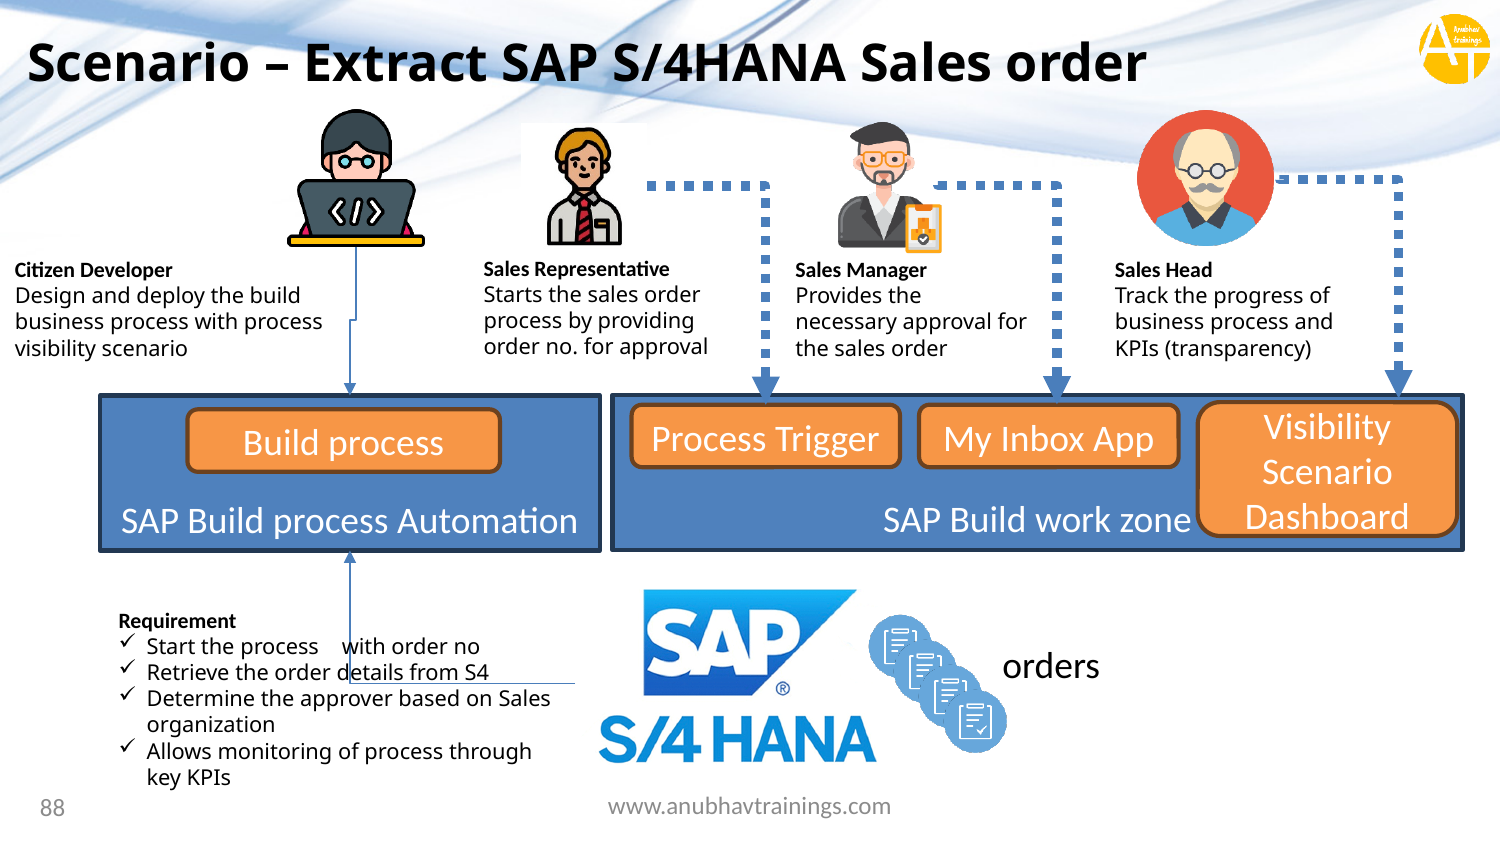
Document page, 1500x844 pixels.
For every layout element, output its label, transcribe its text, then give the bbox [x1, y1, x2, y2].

text_box Sales Head Track the progress of business process and KPIs (transparency) [1100, 248, 1274, 368]
text_box SAP Build process Automation [98, 393, 602, 553]
text_box Citizen Developer Design and deploy the build business process with process visibility scenario [0, 248, 400, 368]
text_box Requirement Start the process with order no Retrieve the order details from S4 Determine the approver based on Sales organization Allows monitoring of process through key KPIs [103, 598, 569, 798]
text_box SAP Build work zone [610, 393, 1465, 552]
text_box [937, 185, 1058, 405]
footer www.anubhavtrainings.com [512, 782, 988, 827]
text_box Sales Manager Provides the necessary approval for the sales order [780, 248, 932, 368]
text_box orders [987, 633, 1225, 694]
text_box Visibility Scenario Dashboard [1195, 400, 1460, 539]
picture [0, 0, 1500, 844]
text_box Sales Representative Starts the sales order process by providing order no. for approval [468, 246, 641, 367]
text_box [1279, 179, 1399, 399]
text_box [349, 550, 576, 684]
title Scenario – Extract SAP S/4HANA Sales order [12, 21, 1363, 110]
text_box Process Trigger [629, 402, 903, 470]
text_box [278, 317, 428, 325]
text_box My Inbox App [916, 402, 1181, 470]
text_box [646, 185, 766, 405]
text_box Build process [185, 407, 503, 474]
slide_number 88 [24, 784, 100, 830]
